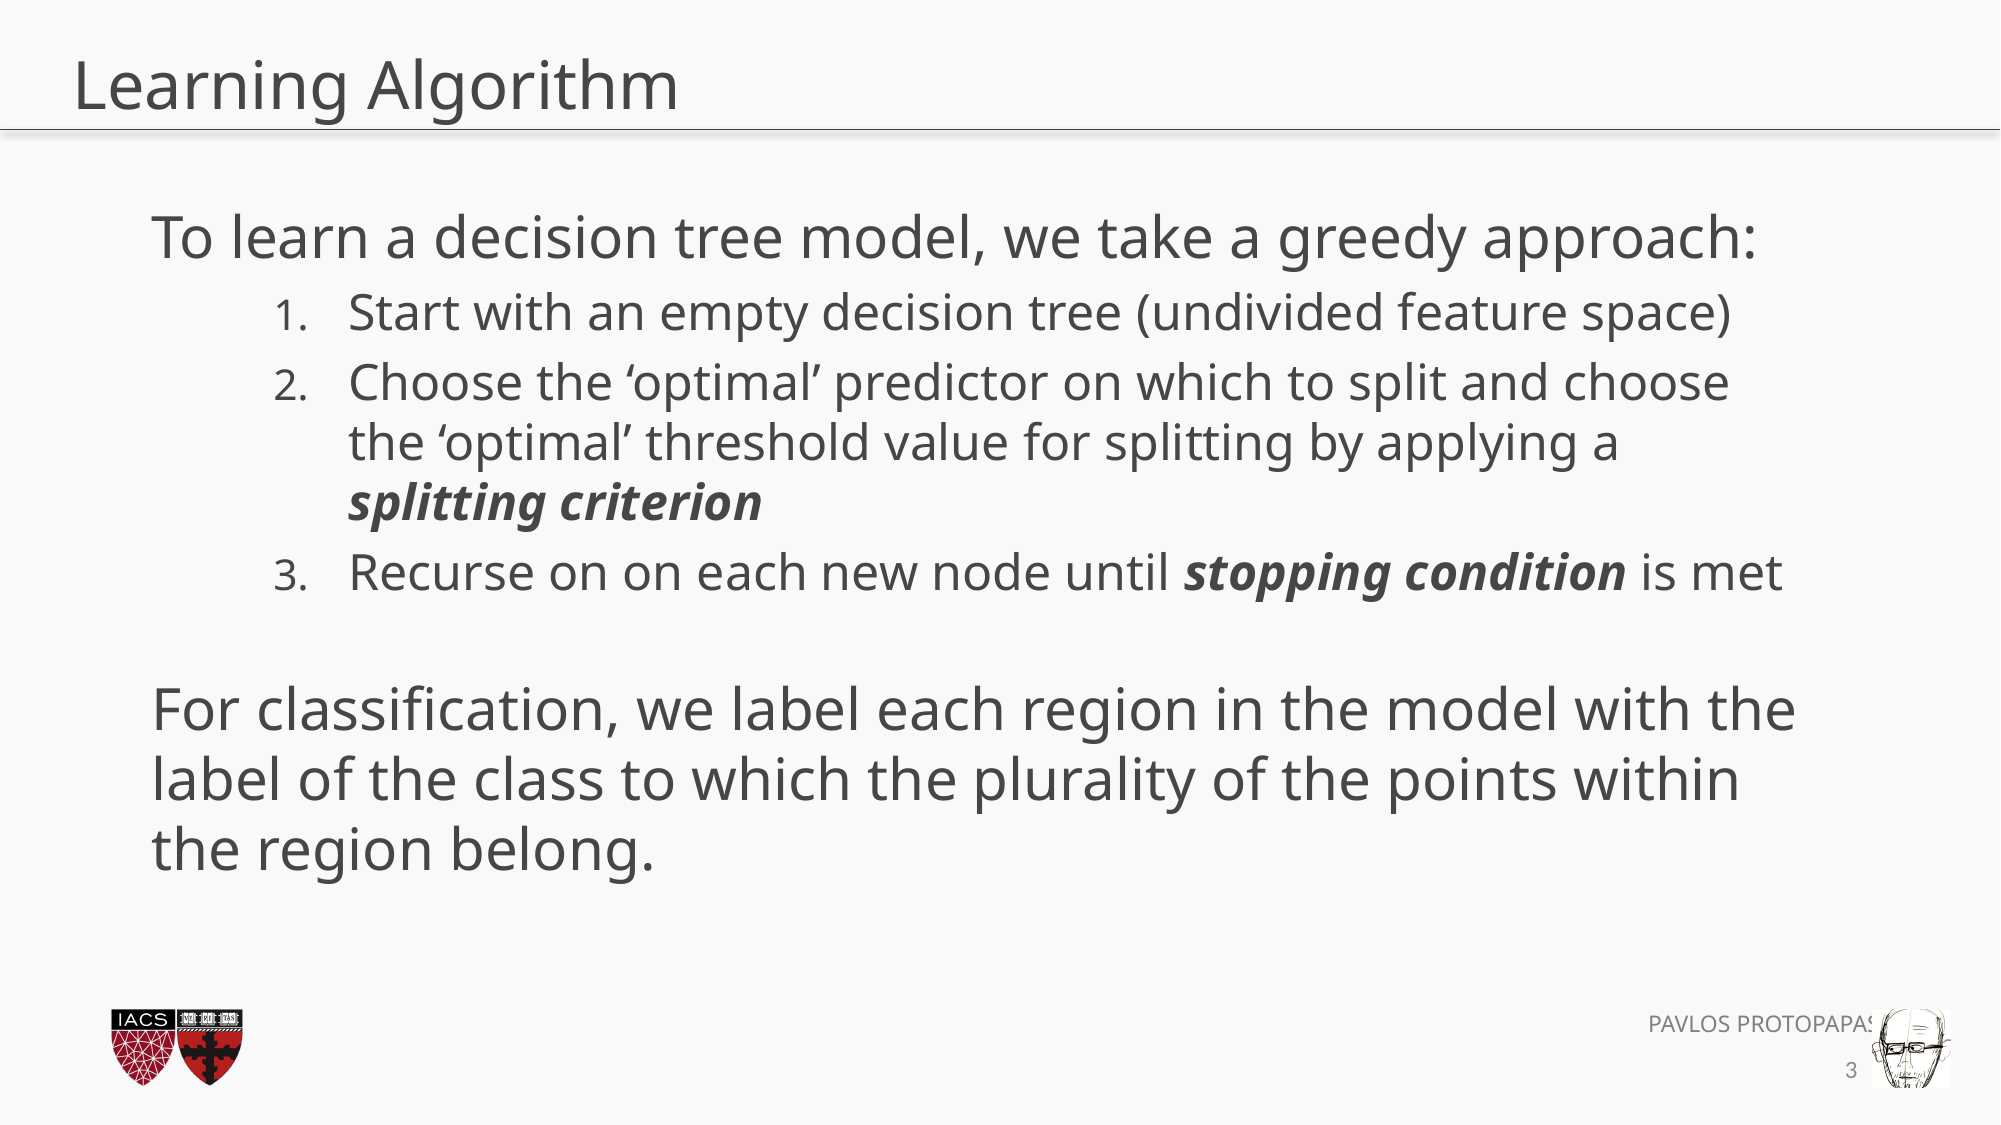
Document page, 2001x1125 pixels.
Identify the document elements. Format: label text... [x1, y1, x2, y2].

slide_number 3 [1405, 1038, 1873, 1099]
title Learning Algorithm [57, 35, 1943, 162]
picture [109, 1009, 243, 1086]
picture [1872, 1009, 1951, 1088]
list To learn a decision tree model, we take a greedy approach: Start with an empty decision tree (undivided feature space) Choose the ‘optimal’ predictor on which to split and choose the ‘optimal’ threshold value for splitting by applying a splitting criterion Recurse on on each new node until stopping condition is met For classification, we label each region in the model with the label of the class to which the plurality of the points within the region belong. [136, 193, 1831, 540]
